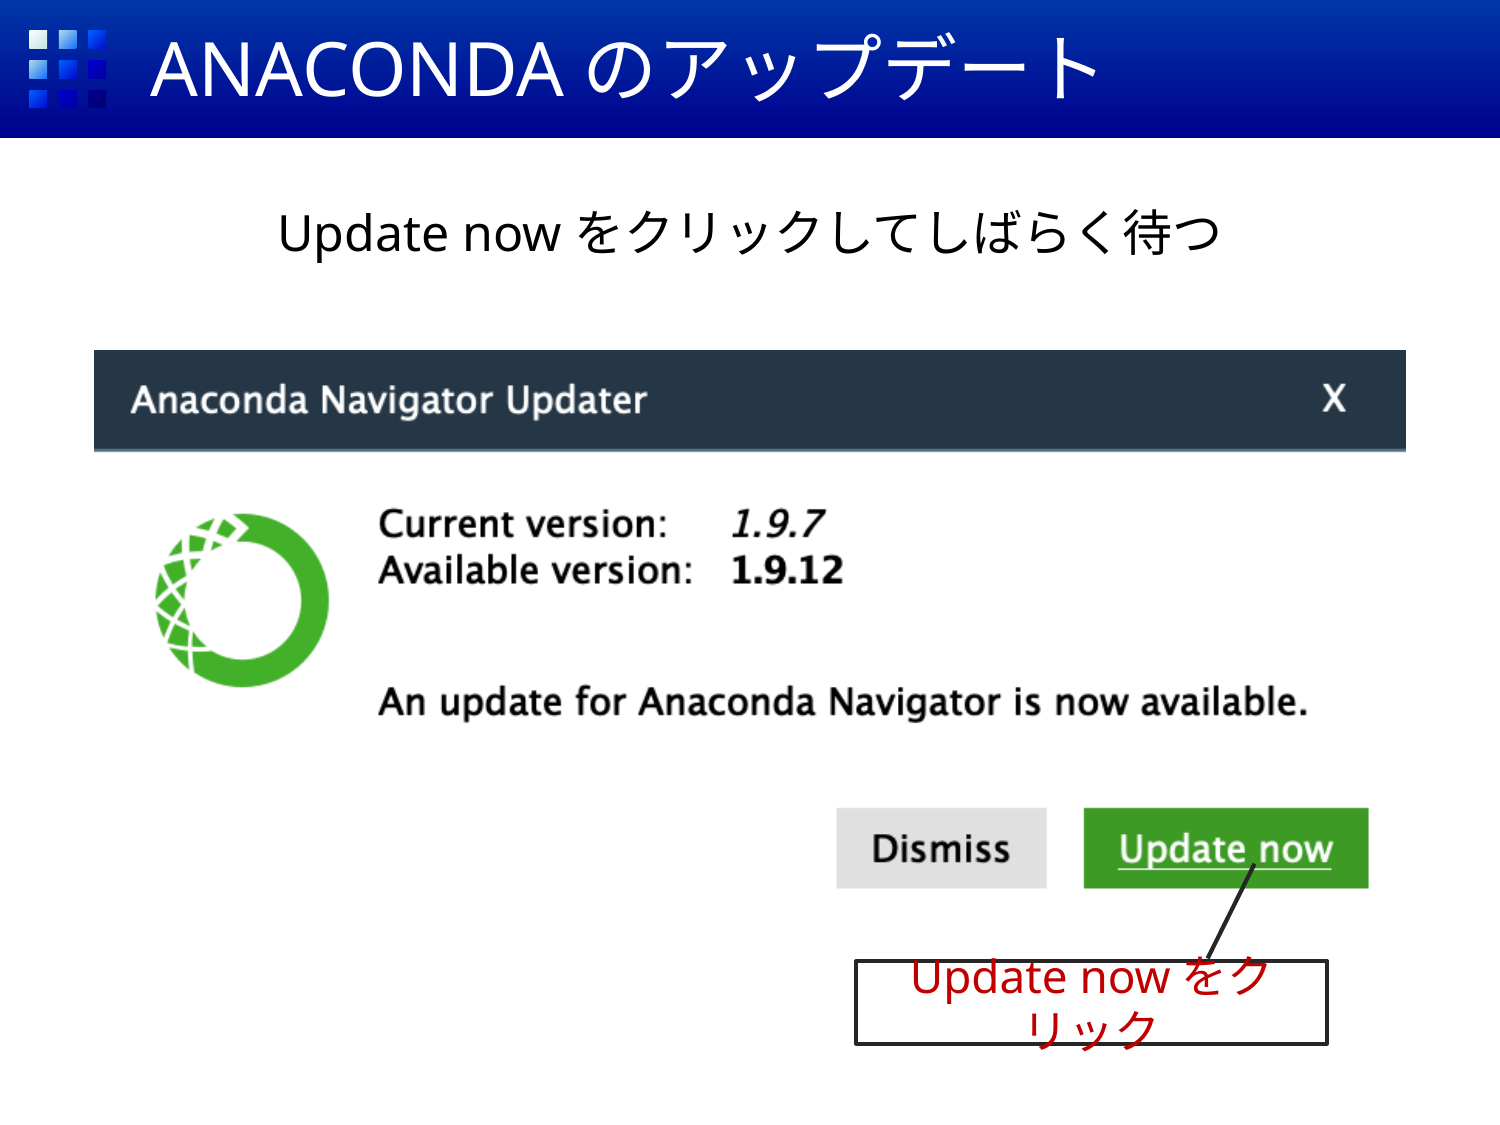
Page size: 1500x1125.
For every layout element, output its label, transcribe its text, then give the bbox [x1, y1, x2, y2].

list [94, 349, 1406, 929]
text_box Update nowをクリック [854, 937, 1329, 1046]
text_box Update nowをクリックしてしばらく待つ [262, 193, 1238, 269]
title ANACONDAのアップデート [135, 19, 1459, 114]
